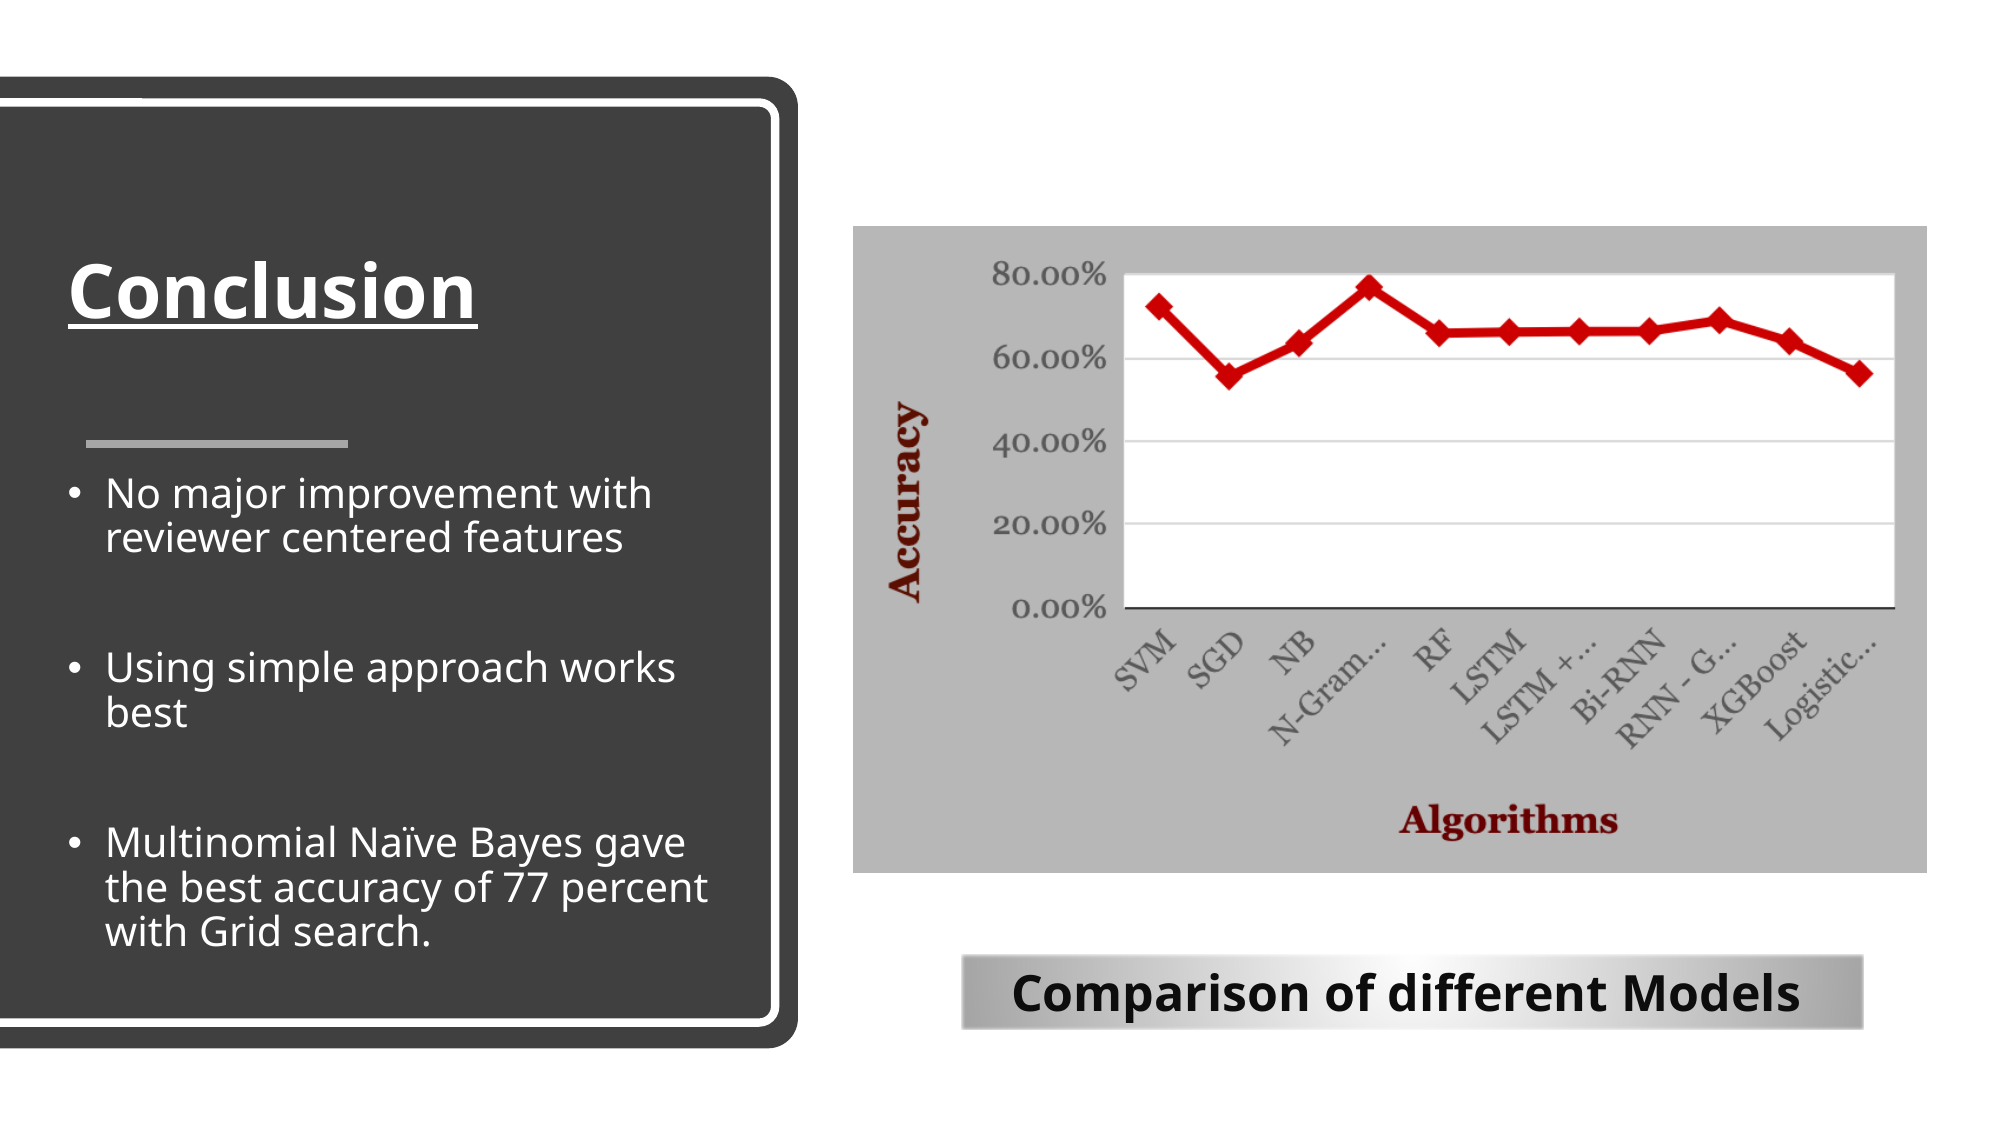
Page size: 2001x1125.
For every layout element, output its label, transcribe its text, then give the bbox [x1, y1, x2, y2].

text_box [0, 75, 799, 1050]
text_box Comparison of different Models [966, 959, 1861, 1026]
title Conclusion [52, 160, 725, 428]
picture [853, 226, 1927, 873]
text_box [0, 101, 777, 1024]
list No major improvement with reviewer centered features Using simple approach works best Multinomial Naïve Bayes gave the best accuracy of 77 percent with Grid search. [52, 464, 725, 964]
